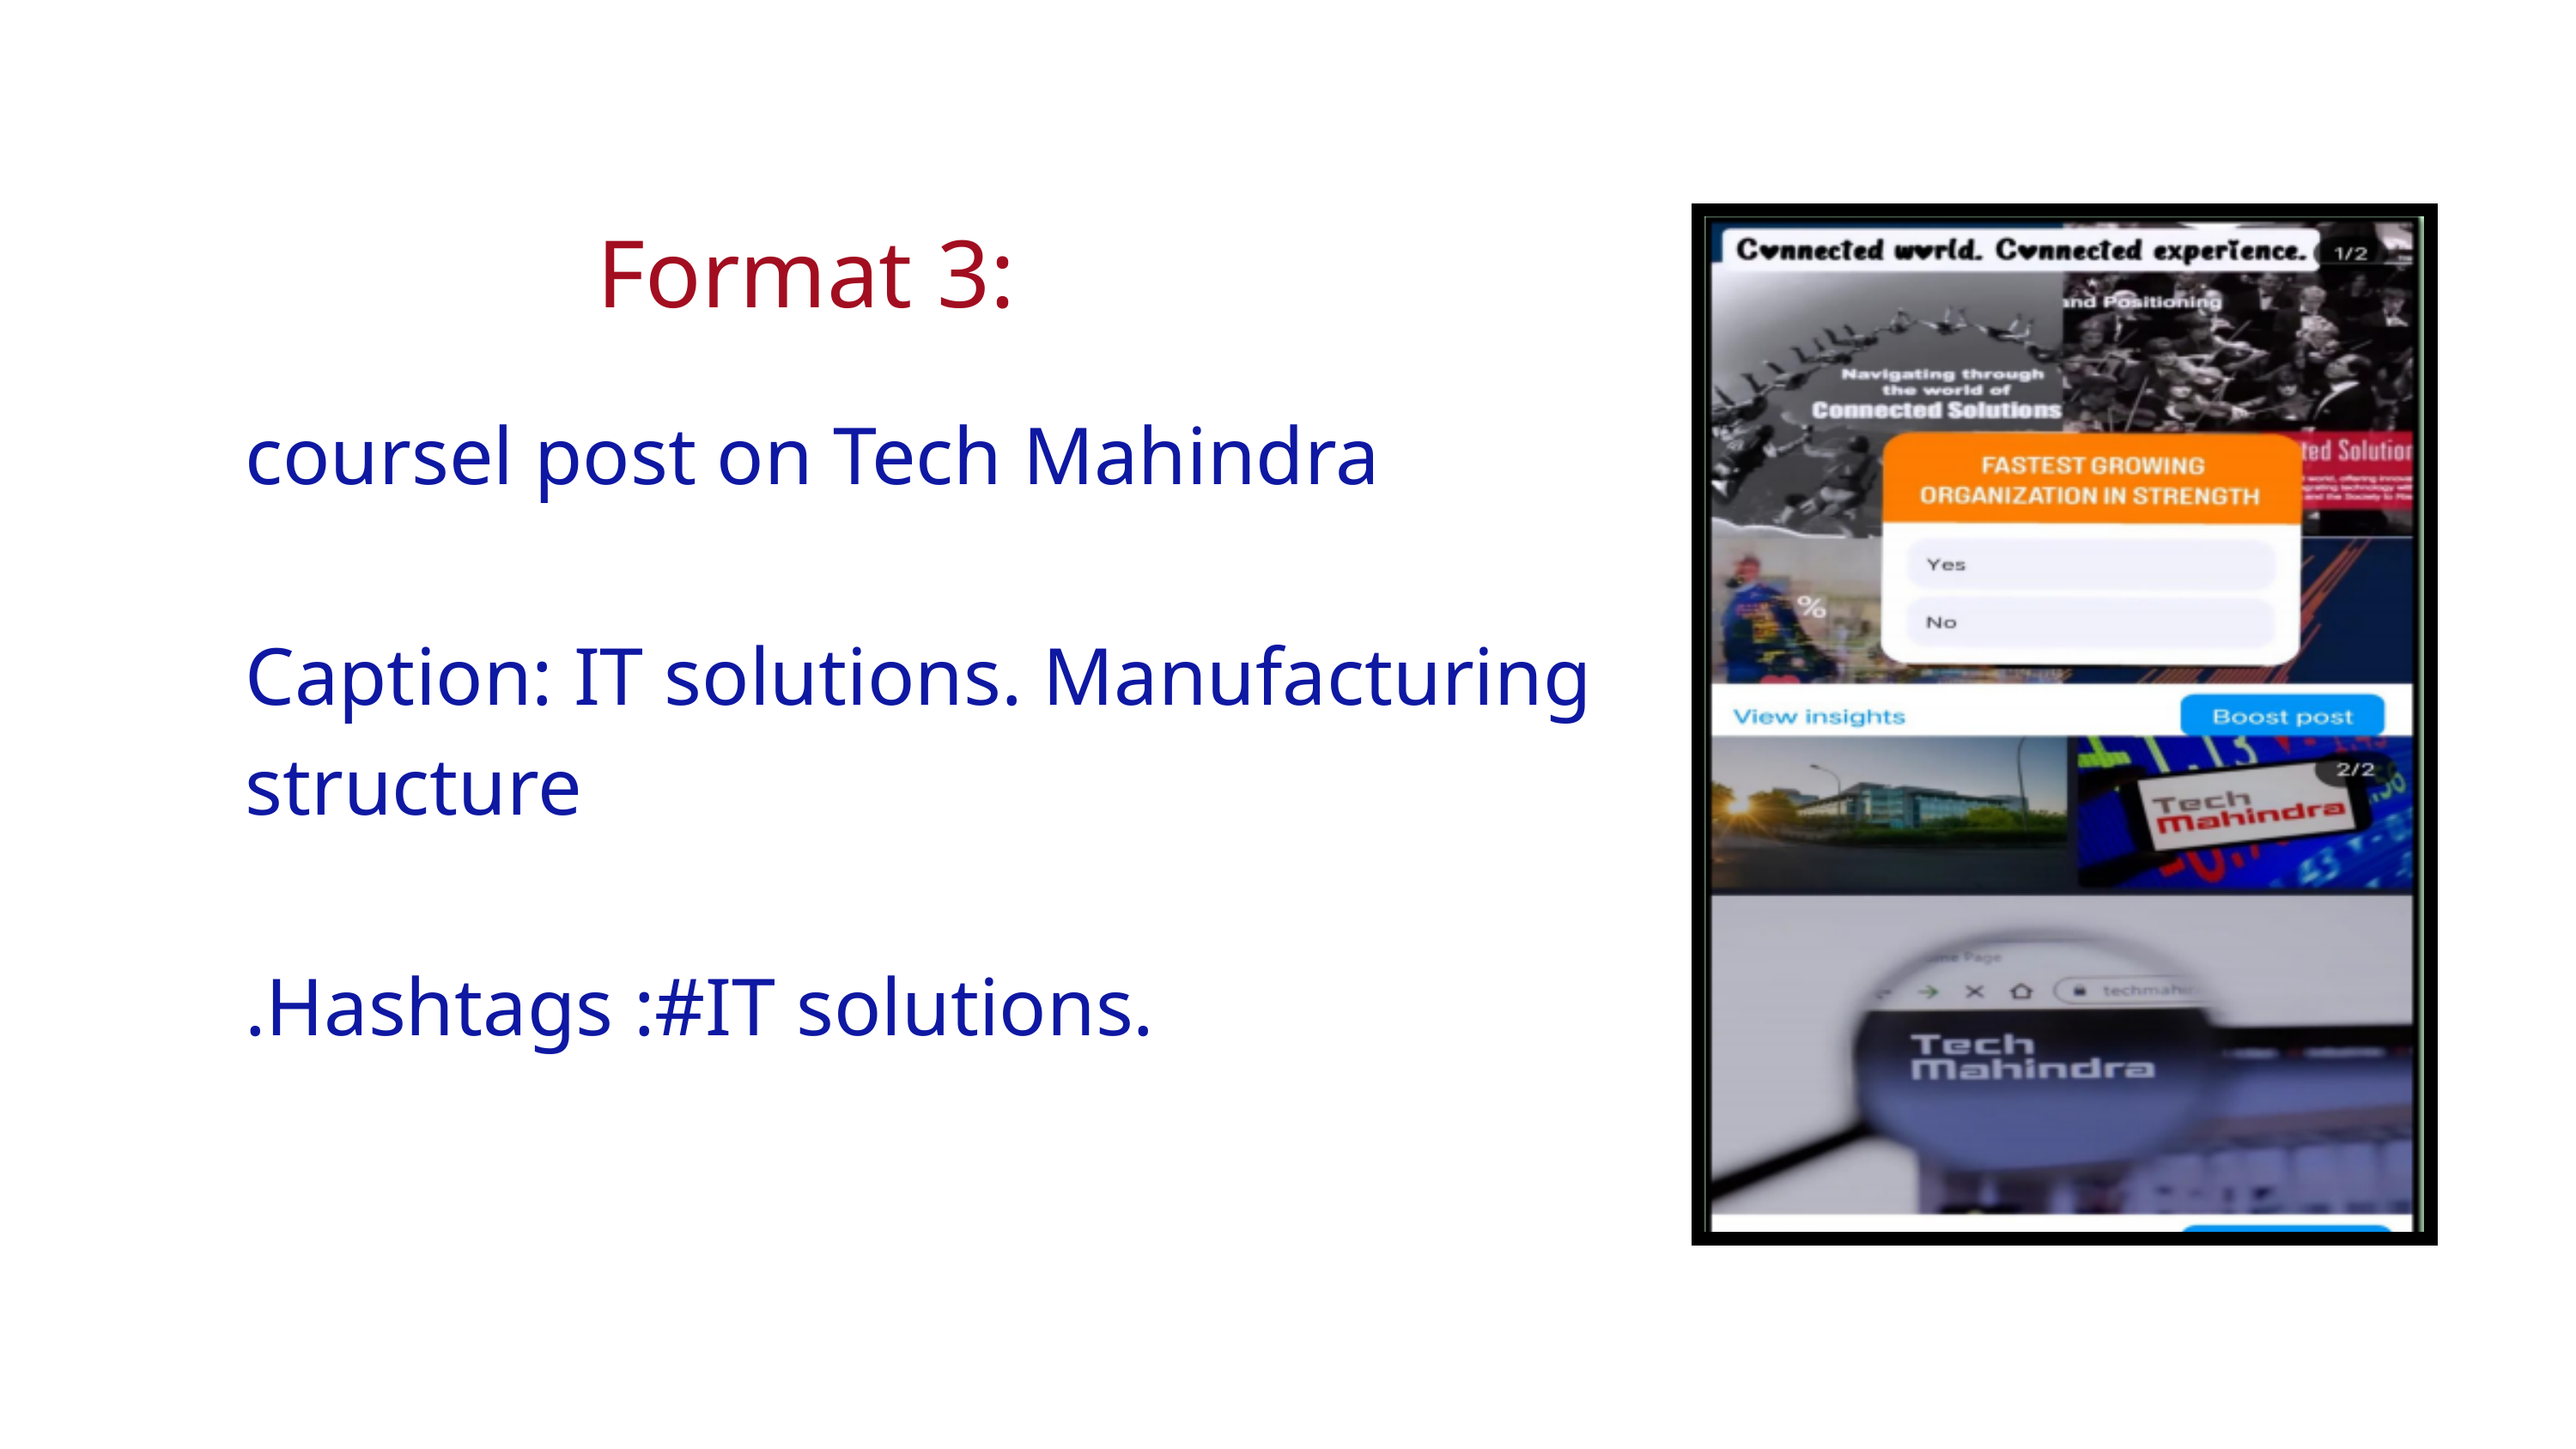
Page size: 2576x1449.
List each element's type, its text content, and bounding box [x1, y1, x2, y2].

text_box [1698, 209, 2432, 1239]
text_box coursel post on Tech Mahindra Caption: IT solutions. Manufacturing structure .Hashtags :#IT solutions. [245, 390, 1594, 1052]
text_box Format 3: [591, 196, 1046, 327]
